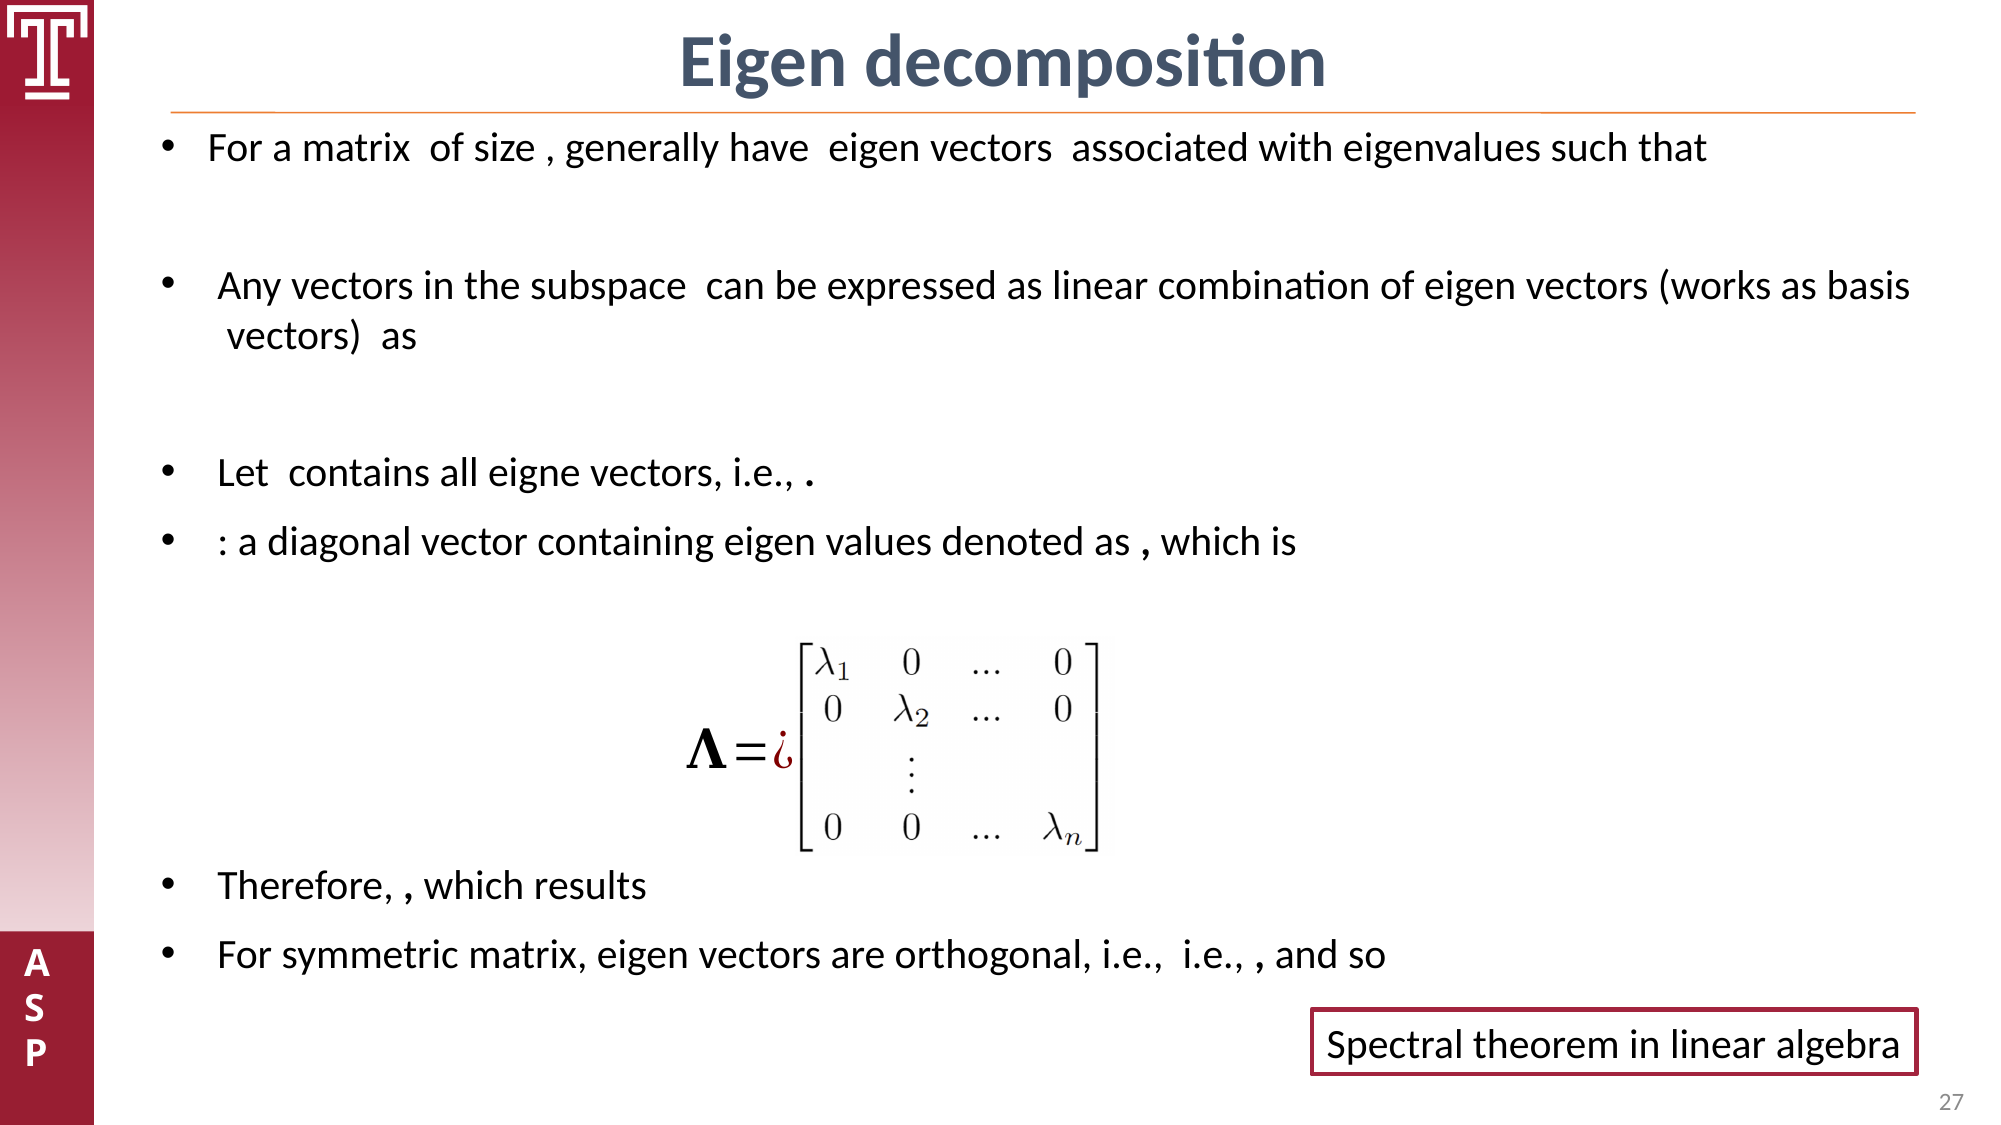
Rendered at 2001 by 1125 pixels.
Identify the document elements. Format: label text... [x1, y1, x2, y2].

text_box Eigen decomposition [378, 0, 1630, 112]
picture [0, 0, 94, 106]
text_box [125, 112, 1948, 1125]
slide_number 27 [1948, 1074, 1980, 1125]
